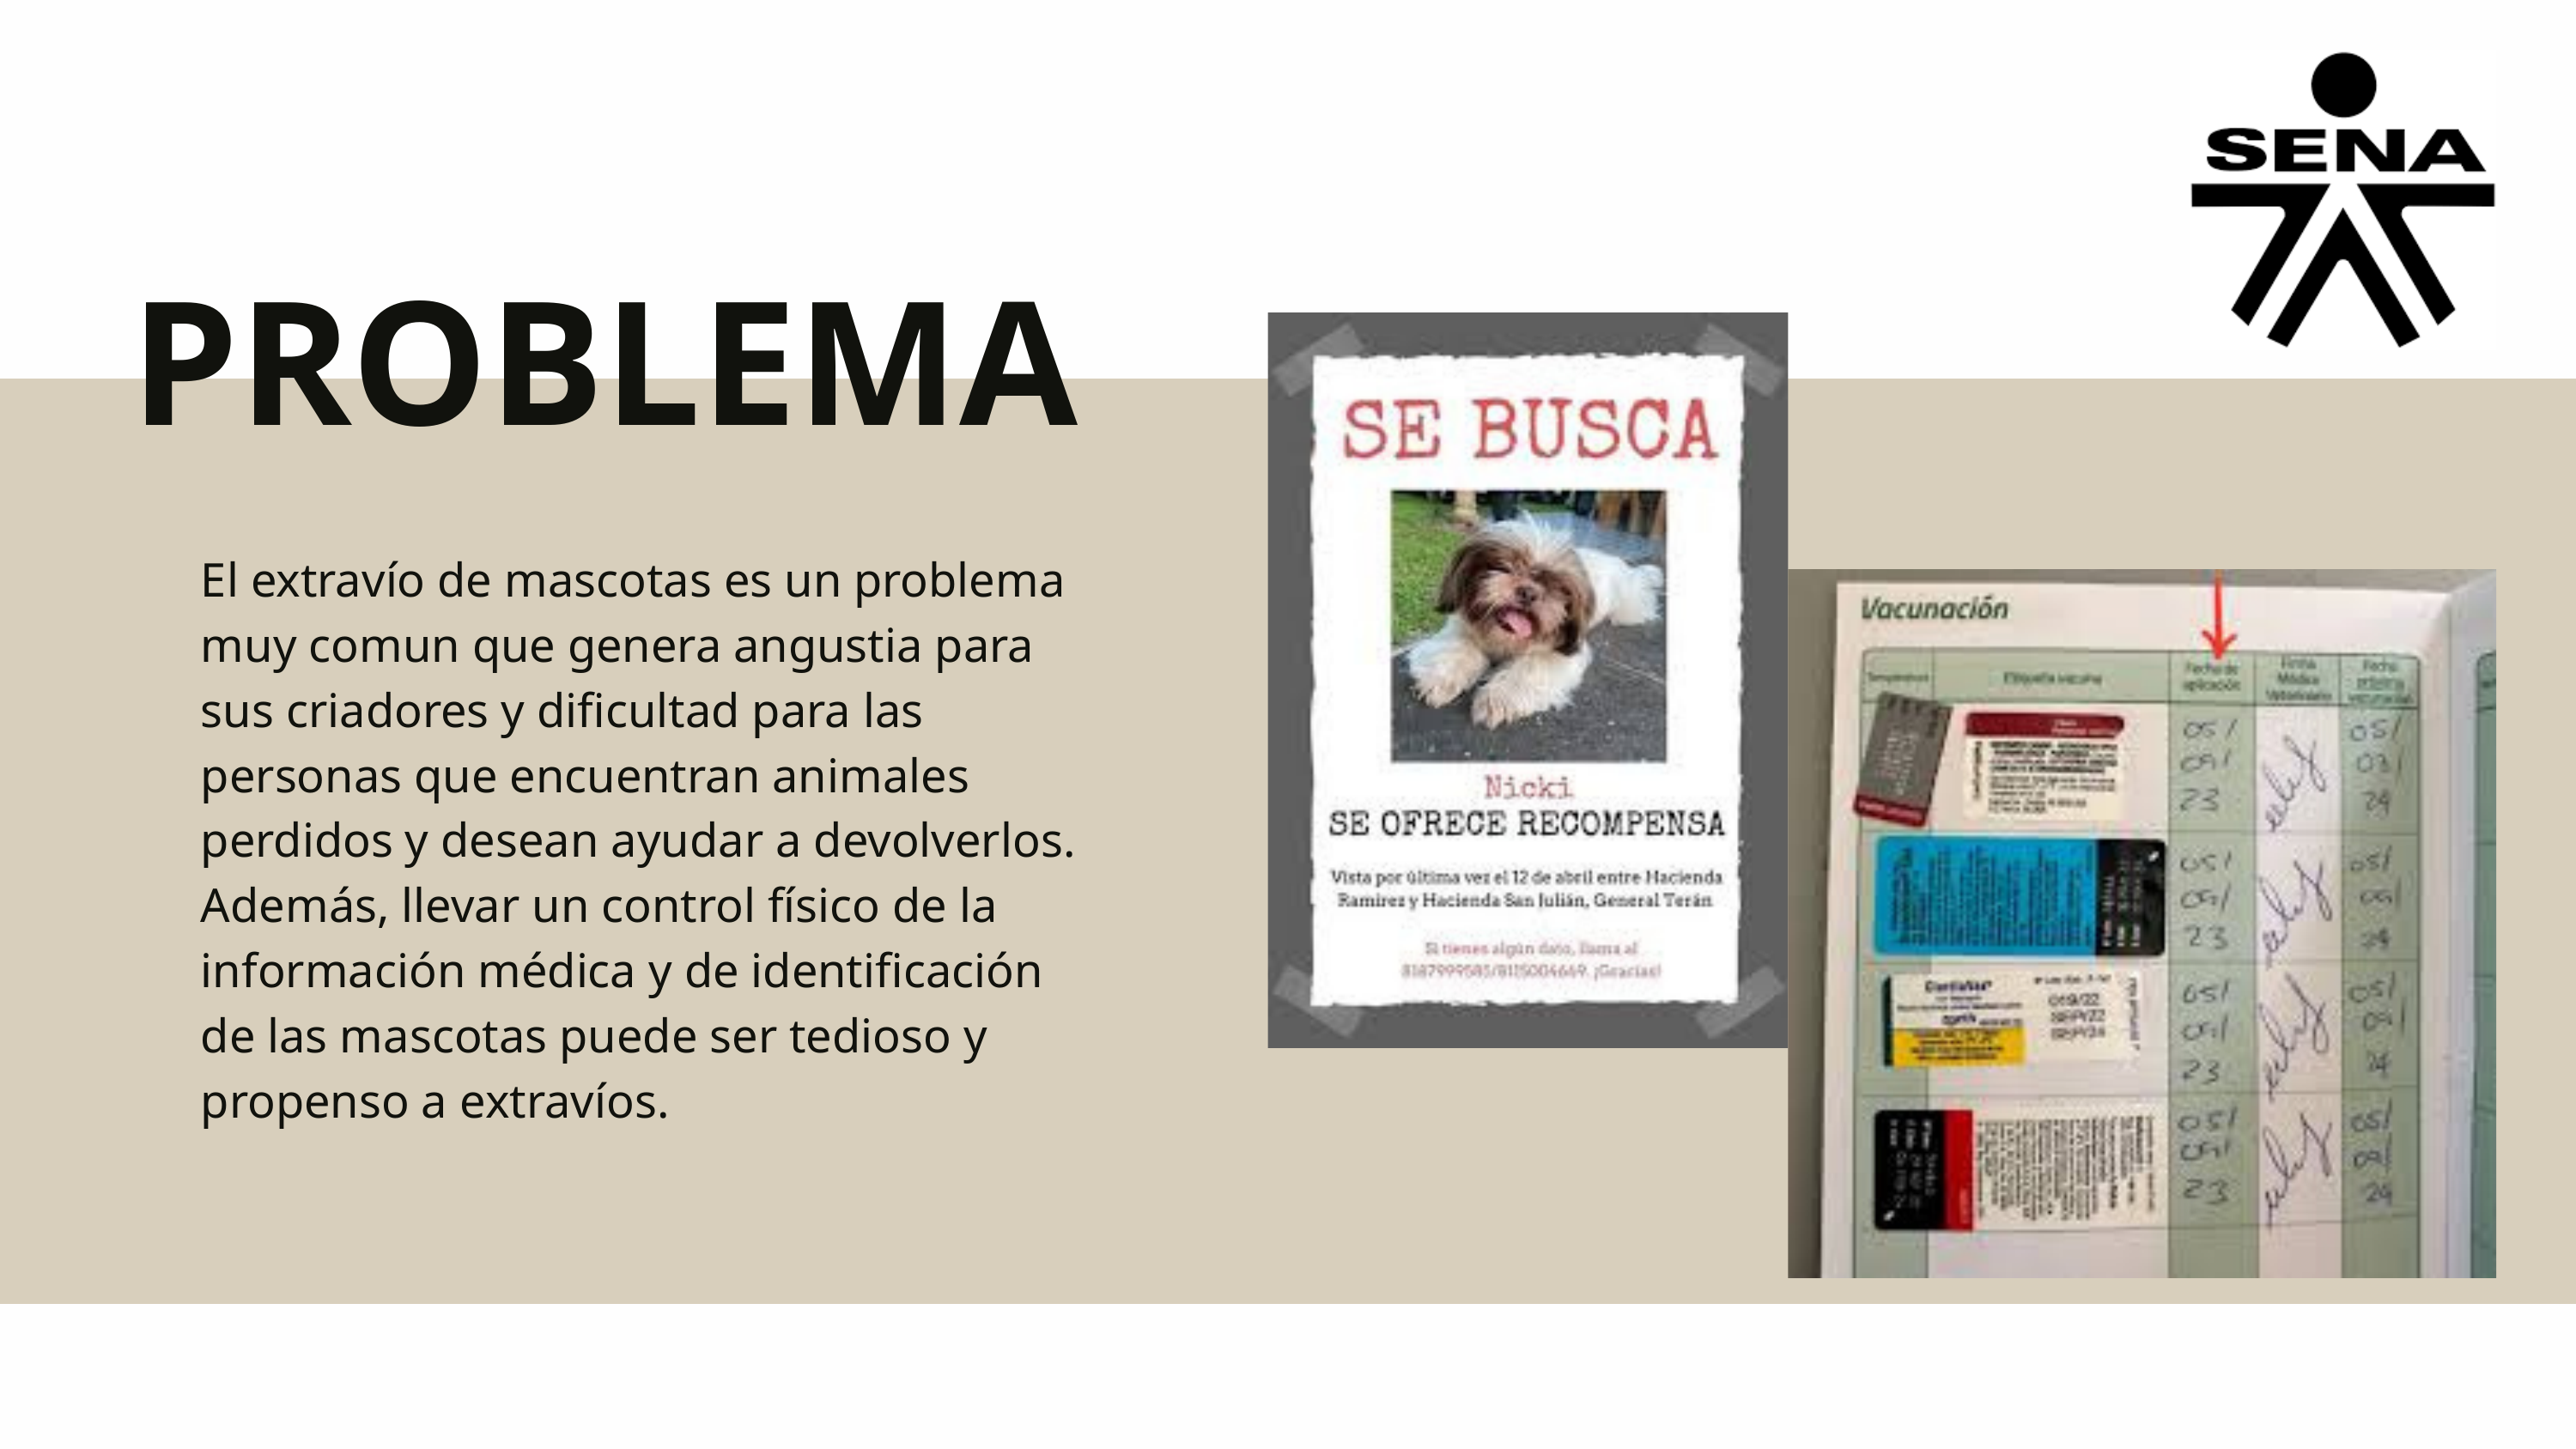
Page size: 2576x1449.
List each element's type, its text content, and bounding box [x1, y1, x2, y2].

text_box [0, 378, 2576, 1304]
text_box [2190, 50, 2497, 350]
text_box PROBLEMA [0, 219, 1245, 375]
text_box [1267, 312, 1789, 375]
